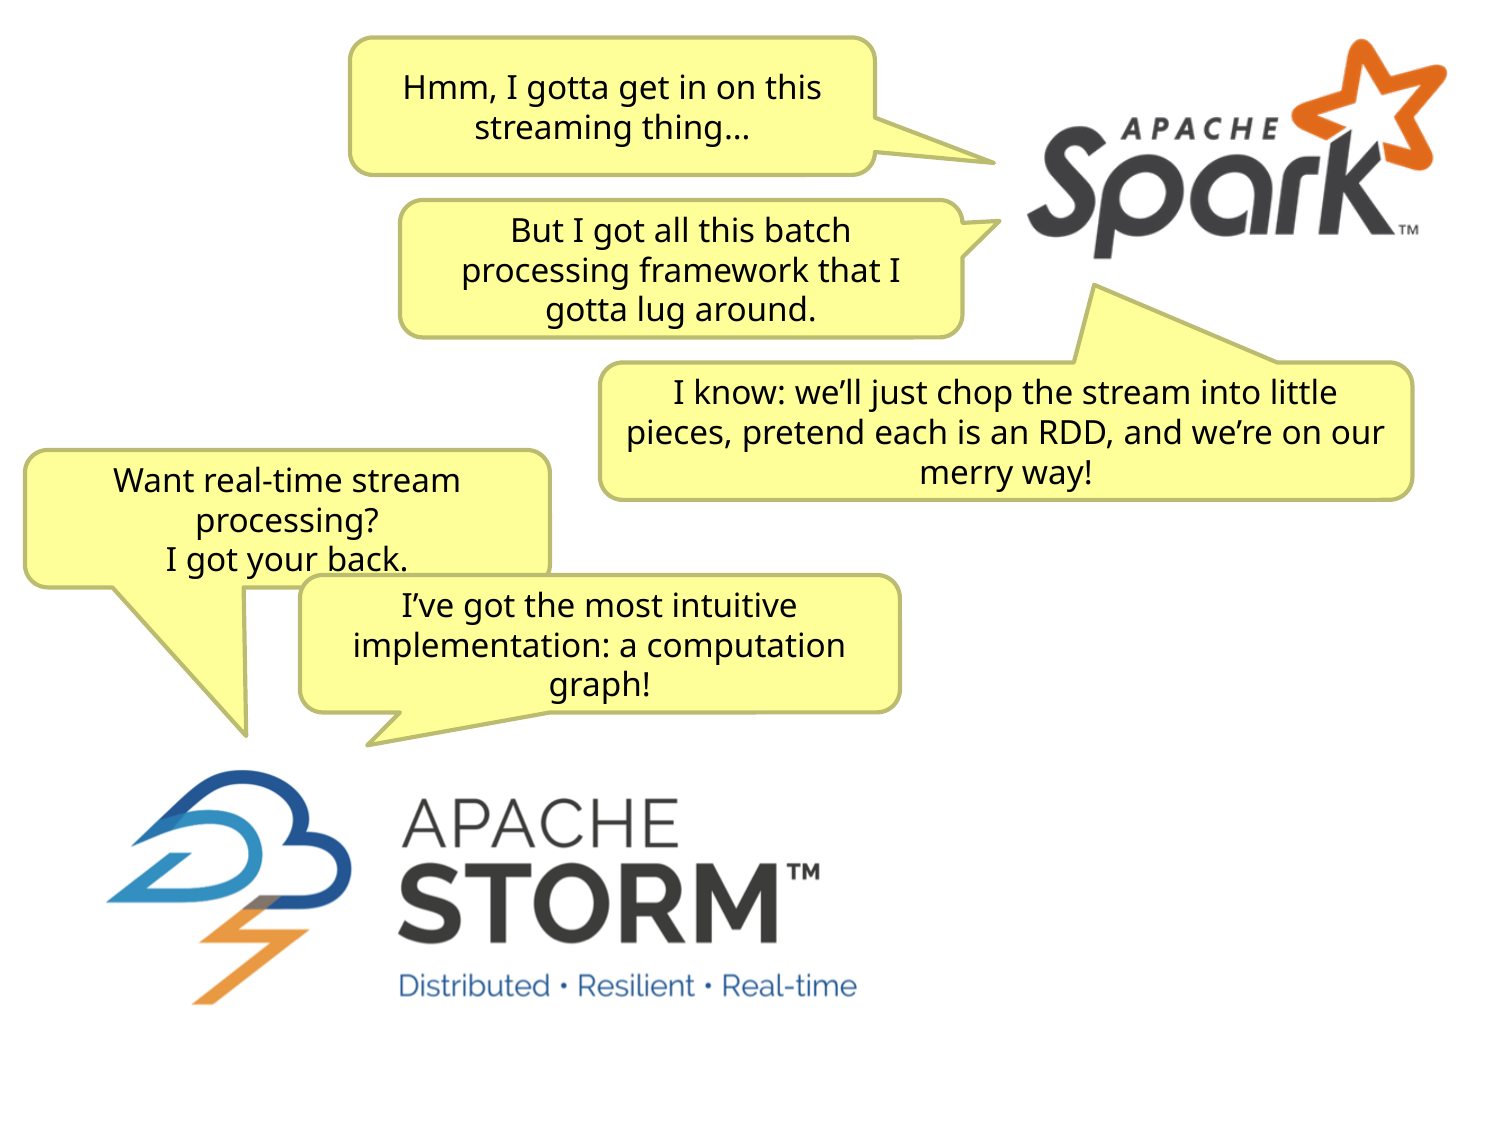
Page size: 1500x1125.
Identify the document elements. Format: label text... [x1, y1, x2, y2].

picture [24, 717, 1001, 1101]
text_box Want real-time stream processing? I got your back. [22, 447, 553, 716]
picture [1024, 37, 1449, 263]
text_box I know: we’ll just chop the stream into little pieces, pretend each is an RDD, and we’re on our merry way! [597, 282, 1415, 502]
text_box I’ve got the most intuitive implementation: a computation graph! [297, 572, 903, 716]
text_box Hmm, I gotta get in on this streaming thing… [347, 35, 997, 178]
text_box But I got all this batch processing framework that I gotta lug around. [397, 197, 1002, 340]
